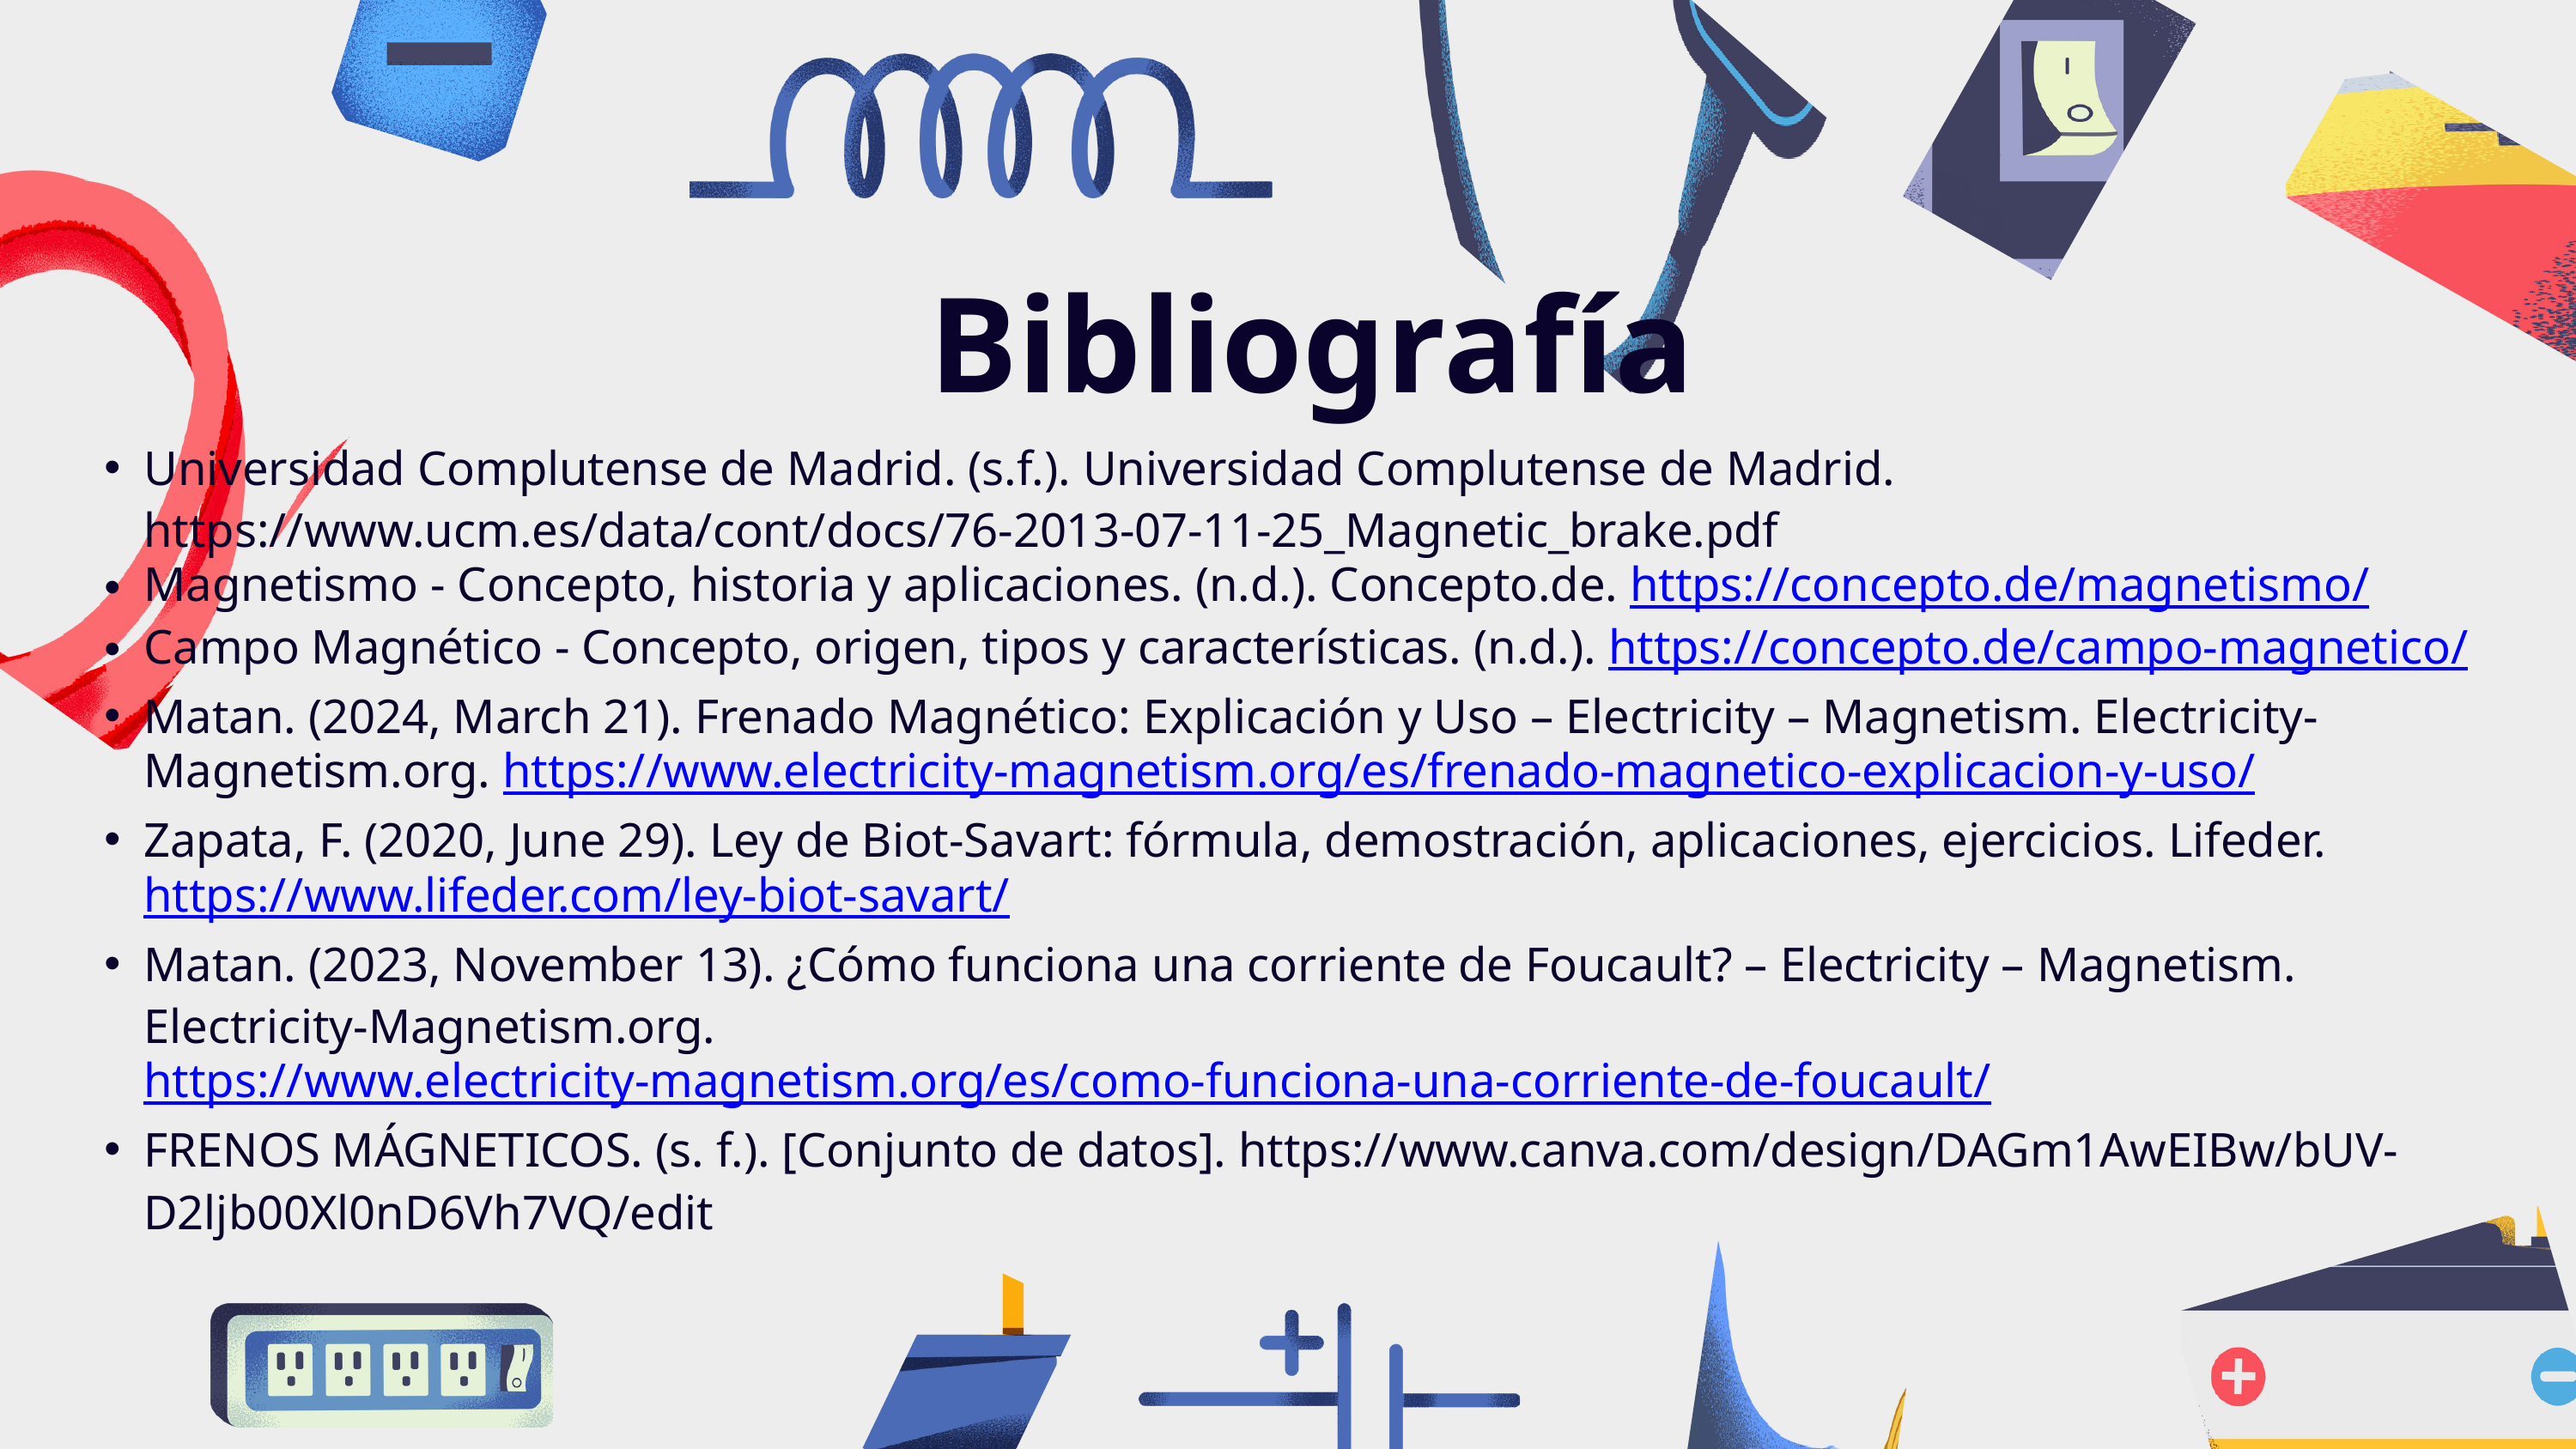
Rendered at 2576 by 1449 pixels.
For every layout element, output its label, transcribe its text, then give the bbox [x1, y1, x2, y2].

text_box [1902, 0, 2196, 256]
text_box [862, 1363, 1058, 1449]
text_box [690, 53, 1273, 198]
text_box [2185, 1206, 2576, 1449]
text_box [1139, 1363, 1521, 1449]
text_box Bibliografía [258, 256, 2401, 420]
text_box [0, 0, 506, 714]
text_box [325, 0, 551, 168]
text_box [1687, 1363, 1911, 1449]
text_box [1178, 0, 1874, 256]
text_box Universidad Complutense de Madrid. (s.f.). Universidad Complutense de Madrid. https://www.ucm.es/data/cont/docs/76-2013-07-11-25_Magnetic_brake.pdf Magnetismo - Concepto, historia y aplicaciones. (n.d.). Concepto.de. https://concepto.de/magnetismo/ Campo Magnético - Concepto, origen, tipos y características. (n.d.). https://concepto.de/campo-magnetico/ Matan. (2024, March 21). Frenado Magnético: Explicación y Uso – Electricity – Magnetism. Electricity-Magnetism.org. https://www.electricity-magnetism.org/es/frenado-magnetico-explicacion-y-uso/ Zapata, F. (2020, June 29). Ley de Biot-Savart: fórmula, demostración, aplicaciones, ejercicios. Lifeder. https://www.lifeder.com/ley-biot-savart/ Matan. (2023, November 13). ¿Cómo funciona una corriente de Foucault? – Electricity – Magnetism. Electricity-Magnetism.org. https://www.electricity-magnetism.org/es/como-funciona-una-corriente-de-foucault/ FRENOS MÁGNETICOS. (s. f.). [Conjunto de datos]. https://www.canva.com/design/DAGm1AwEIBw/bUV-D2ljb00Xl0nD6Vh7VQ/edit [64, 432, 2507, 1363]
text_box [210, 1363, 554, 1428]
text_box [2280, 53, 2576, 361]
